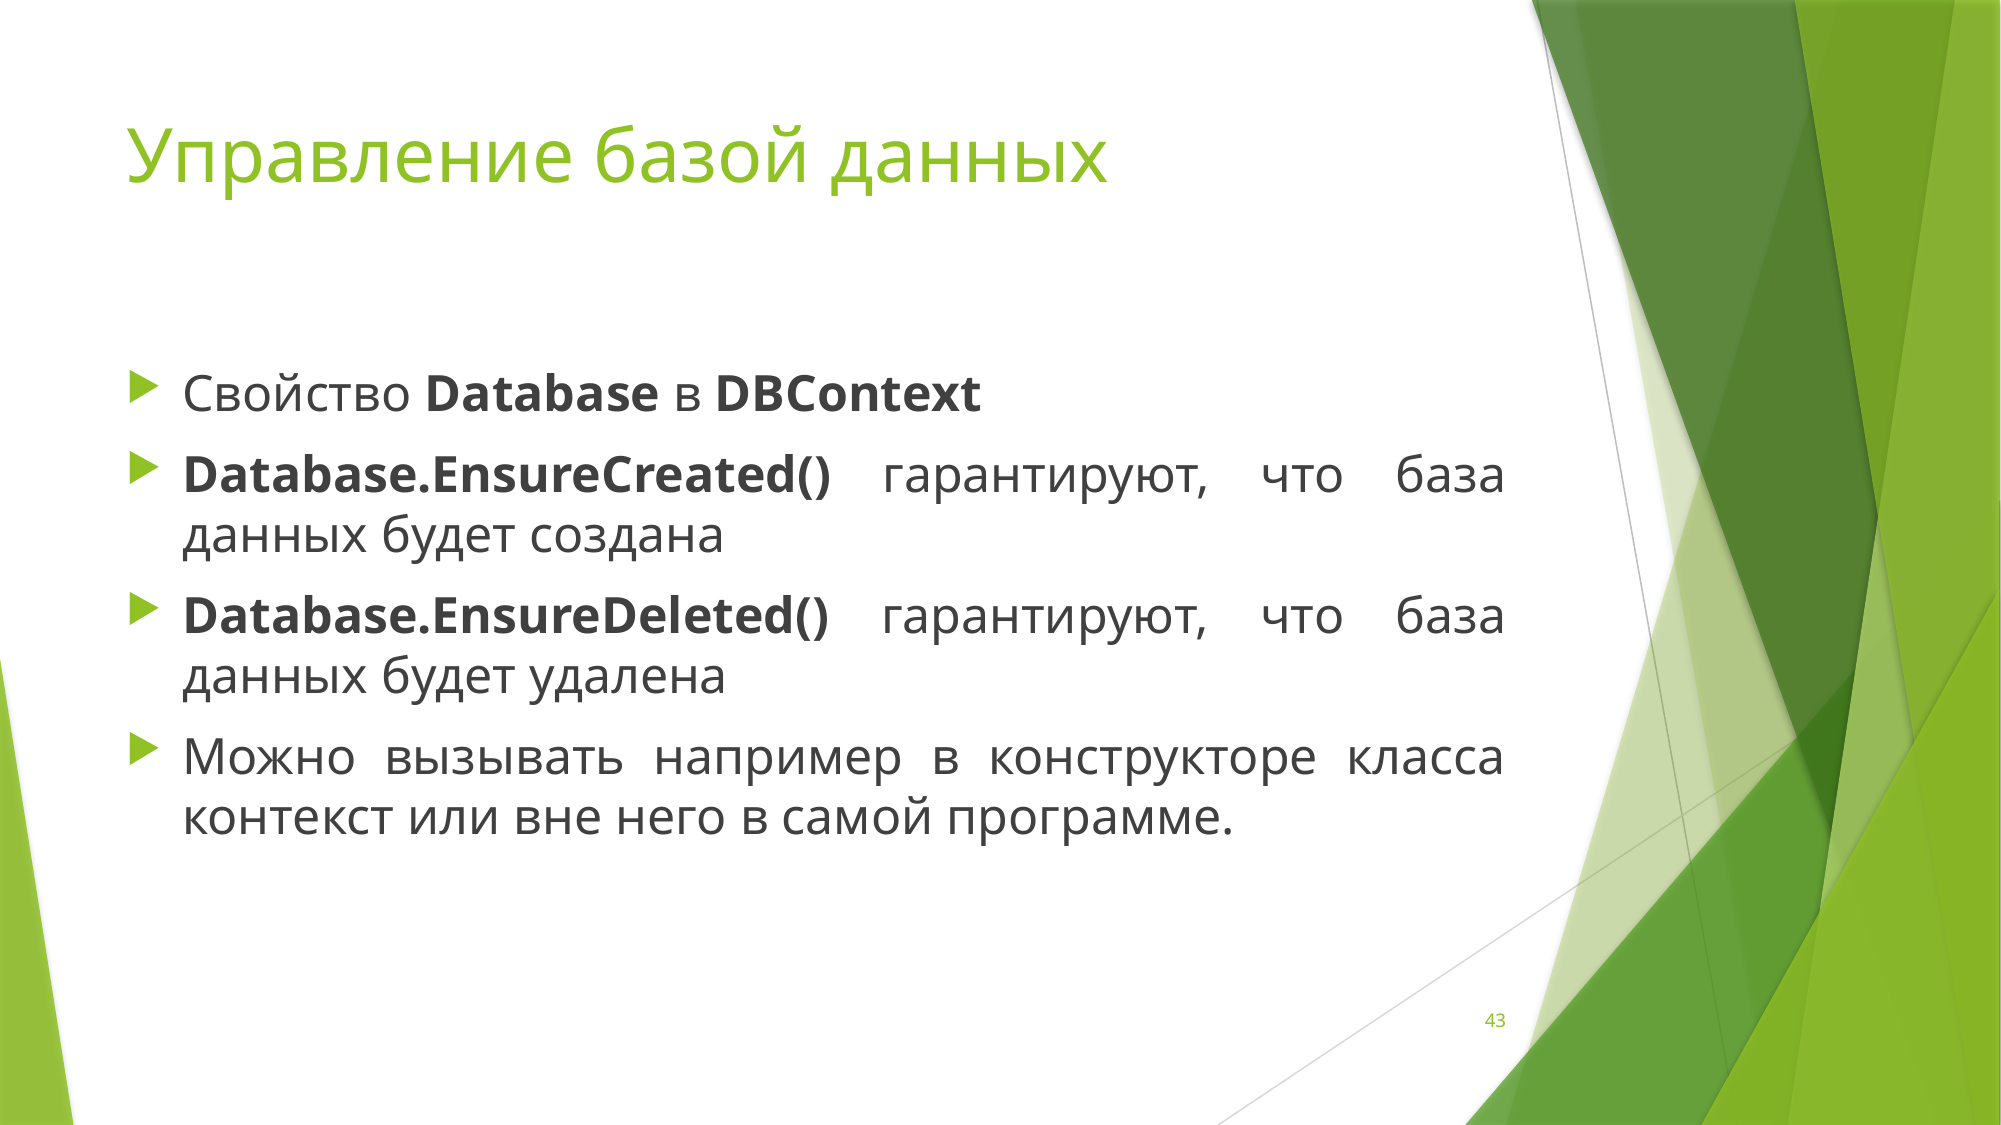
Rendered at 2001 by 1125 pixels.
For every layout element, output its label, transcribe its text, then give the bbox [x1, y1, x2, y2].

title Управление базой данных [111, 99, 1522, 317]
list Свойство Database в DBContext Database.EnsureCreated() гарантируют, что база данных будет создана Database.EnsureDeleted() гарантируют, что база данных будет удалена Можно вызывать например в конструкторе класса контекст или вне него в самой программе. [111, 354, 1522, 992]
slide_number 43 [1409, 991, 1522, 1051]
